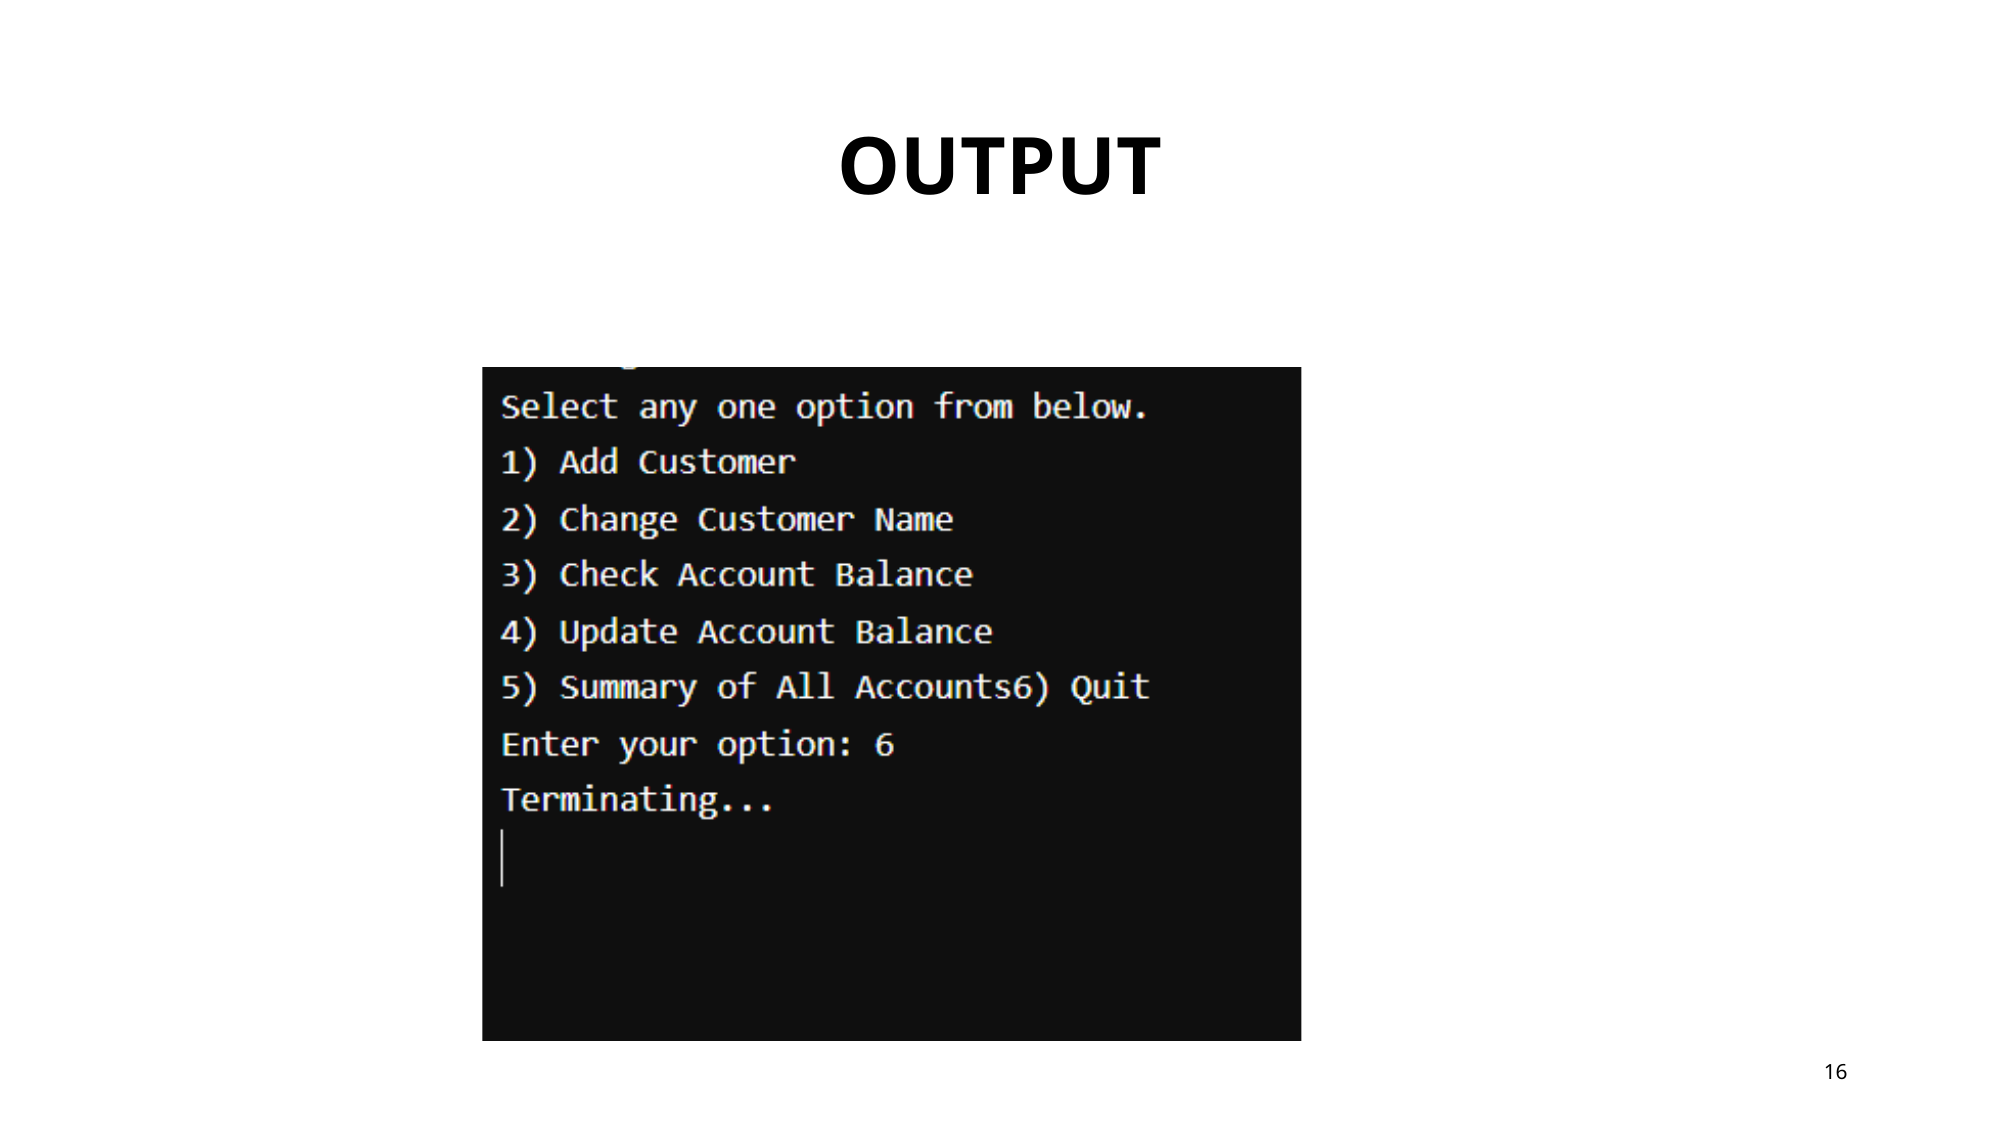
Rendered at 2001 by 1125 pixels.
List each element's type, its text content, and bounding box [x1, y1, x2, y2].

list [482, 367, 1302, 1041]
slide_number 16 [1412, 1042, 1863, 1103]
title OUTPUT [137, 59, 1863, 278]
